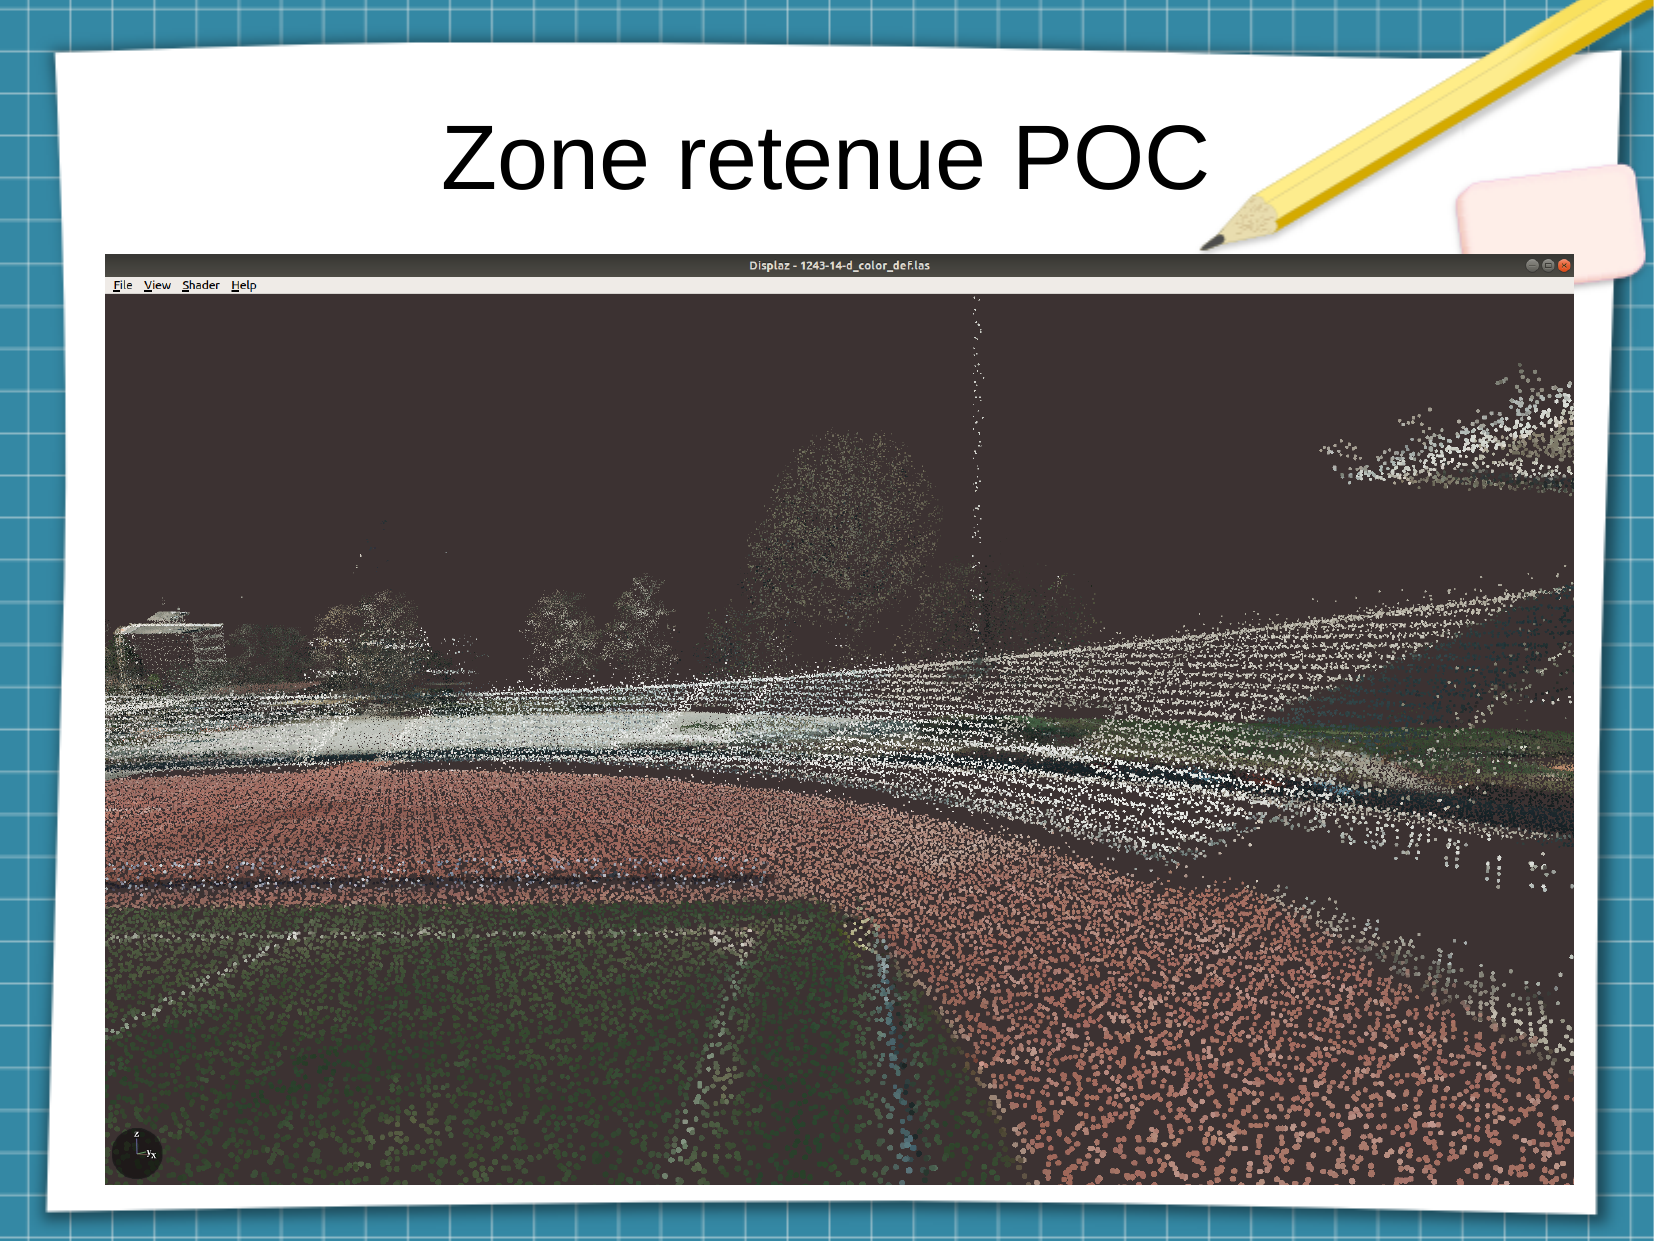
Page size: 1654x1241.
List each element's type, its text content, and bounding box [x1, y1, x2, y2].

text_box Zone retenue POC [82, 49, 1571, 257]
picture [0, 0, 1654, 1241]
